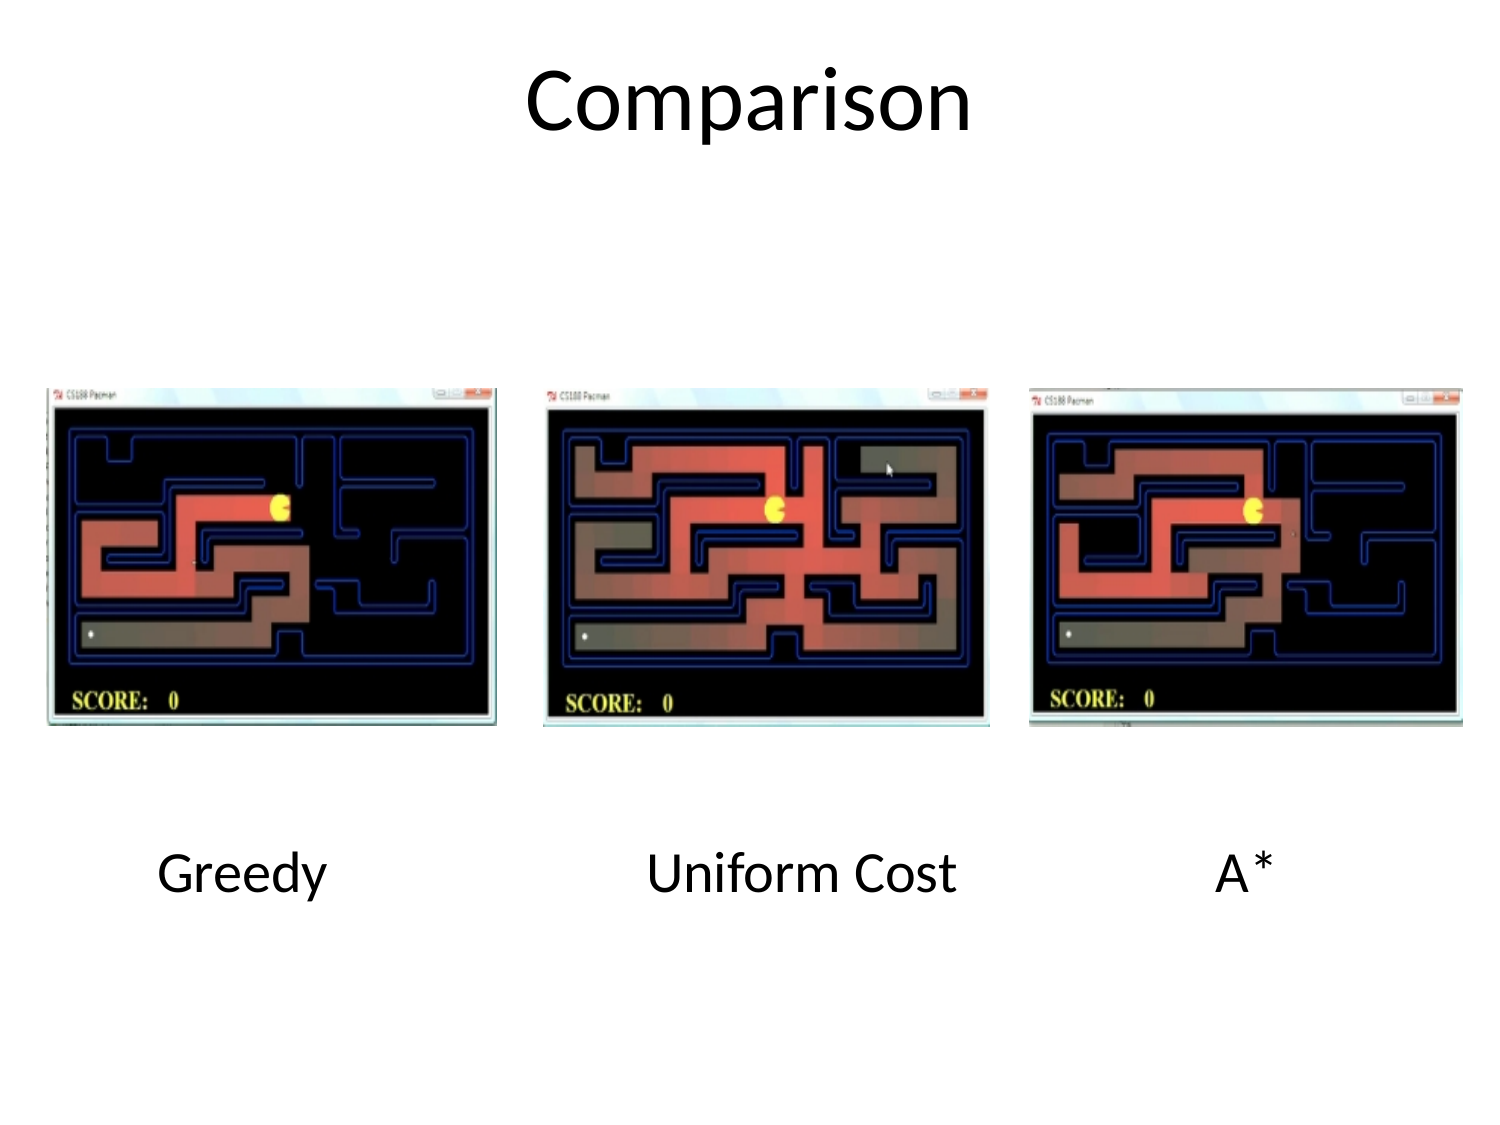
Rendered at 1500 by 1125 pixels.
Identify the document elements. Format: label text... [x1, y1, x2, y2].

picture [543, 388, 990, 727]
text_box A* [1200, 826, 1294, 912]
text_box Uniform Cost [631, 826, 973, 912]
picture [46, 388, 498, 726]
picture [1029, 388, 1463, 727]
text_box Greedy [142, 826, 344, 912]
title Comparison [0, 0, 1500, 188]
